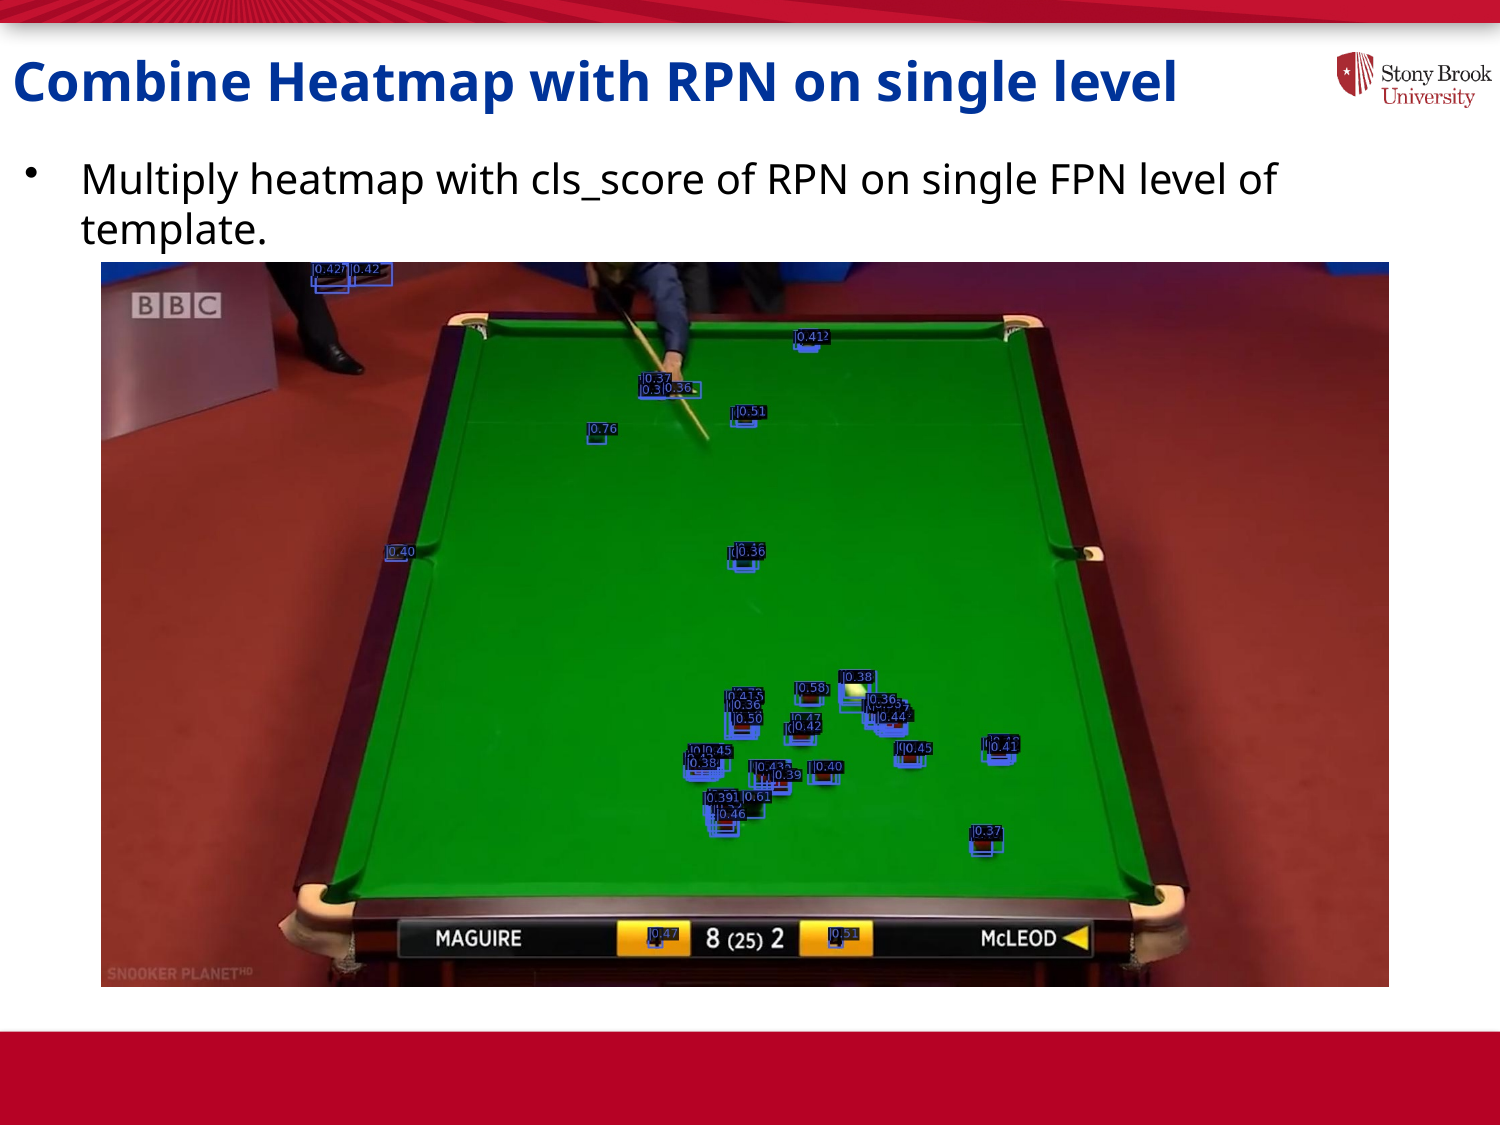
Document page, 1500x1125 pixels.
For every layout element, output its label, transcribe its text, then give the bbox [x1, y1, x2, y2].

picture [0, 0, 1500, 23]
list Multiply heatmap with cls_score of RPN on single FPN level of template. [24, 152, 1479, 951]
picture [1479, 52, 1492, 108]
title Combine Heatmap with RPN on single level [12, 27, 1479, 146]
picture [101, 262, 1390, 987]
